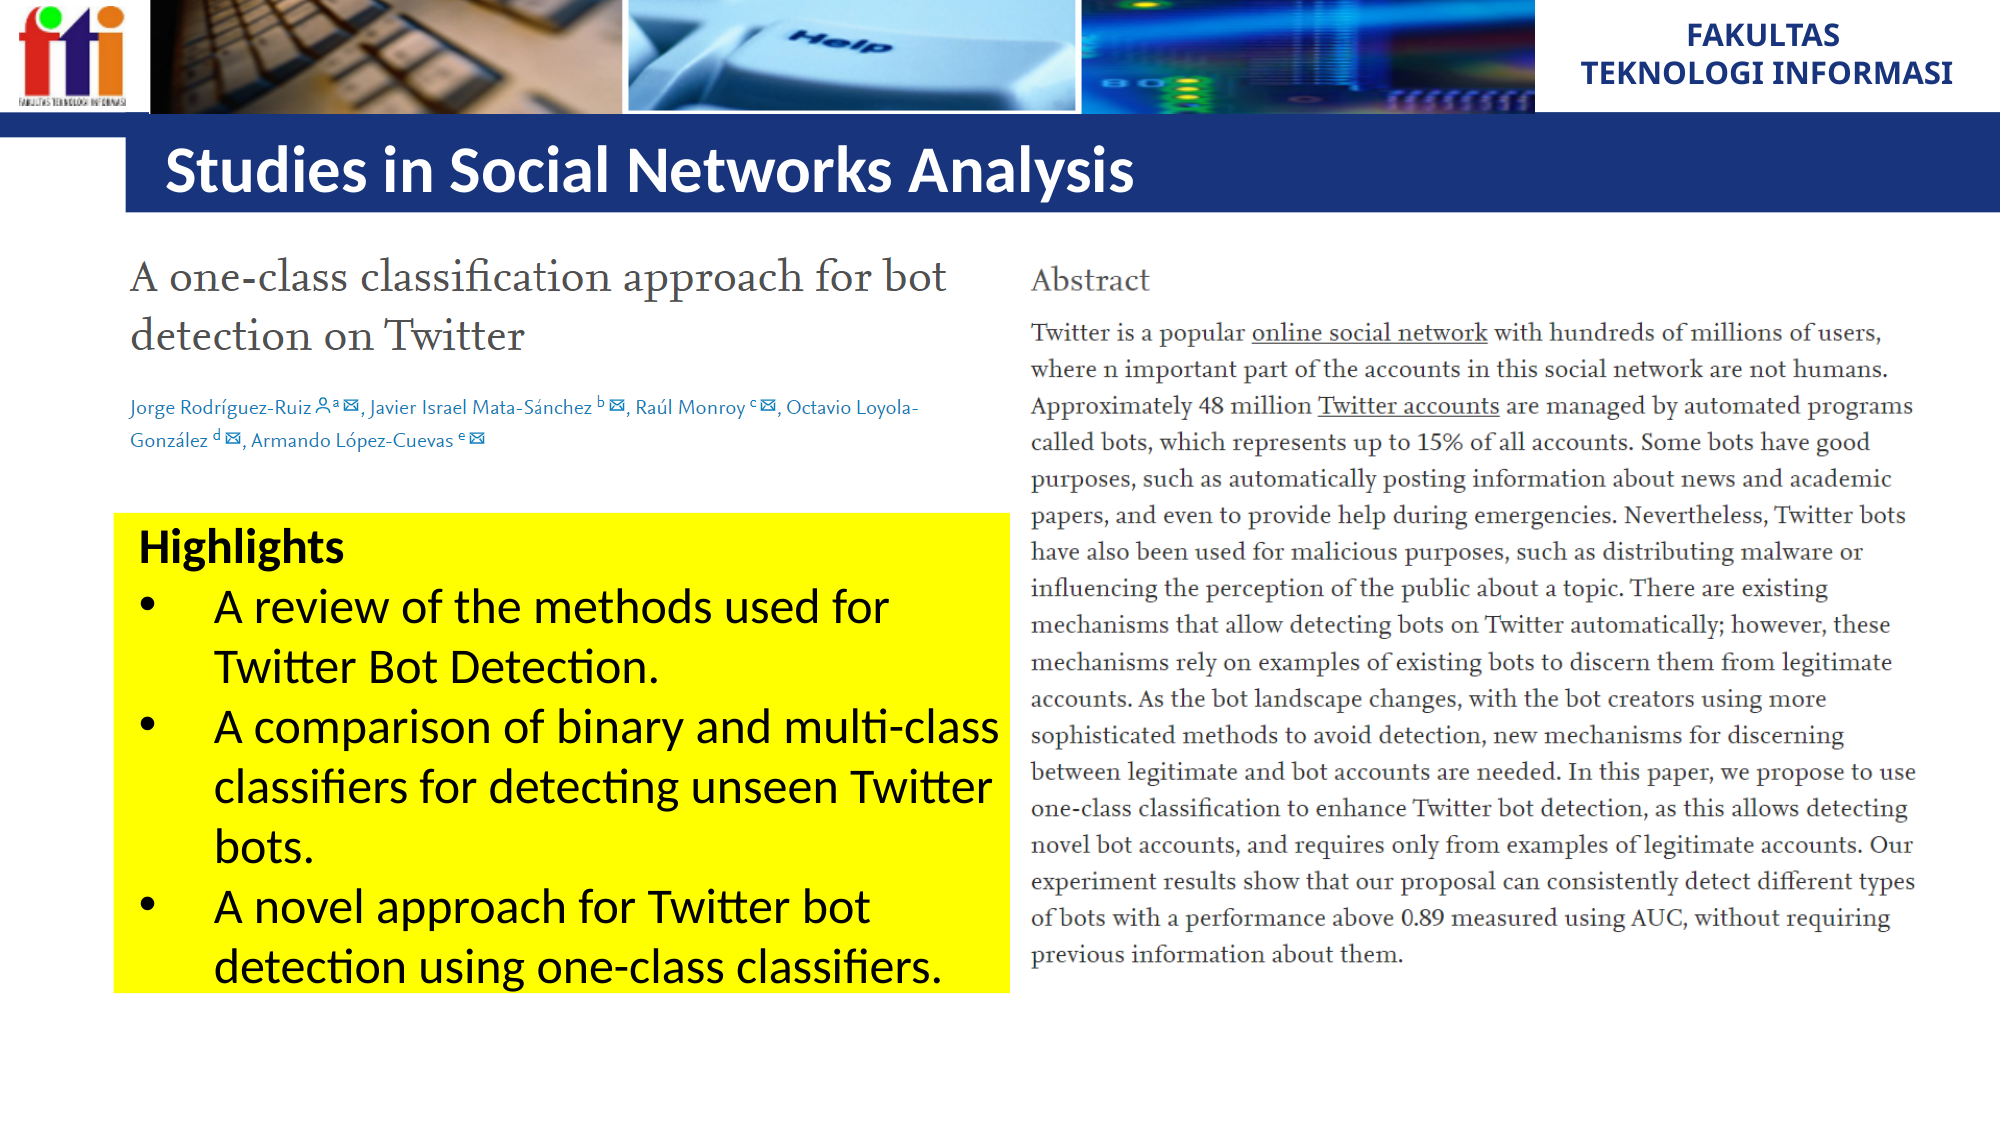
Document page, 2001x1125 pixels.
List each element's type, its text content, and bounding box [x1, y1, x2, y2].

picture [1010, 252, 1934, 978]
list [113, 248, 965, 469]
title Studies in Social Networks Analysis [149, 119, 1934, 213]
picture [19, 6, 126, 106]
picture [149, 0, 1535, 114]
text_box Highlights A review of the methods used for Twitter Bot Detection. A comparison of binary and multi-class classifiers for detecting unseen Twitter bots. A novel approach for Twitter bot detection using one-class classifiers. [113, 512, 1010, 994]
